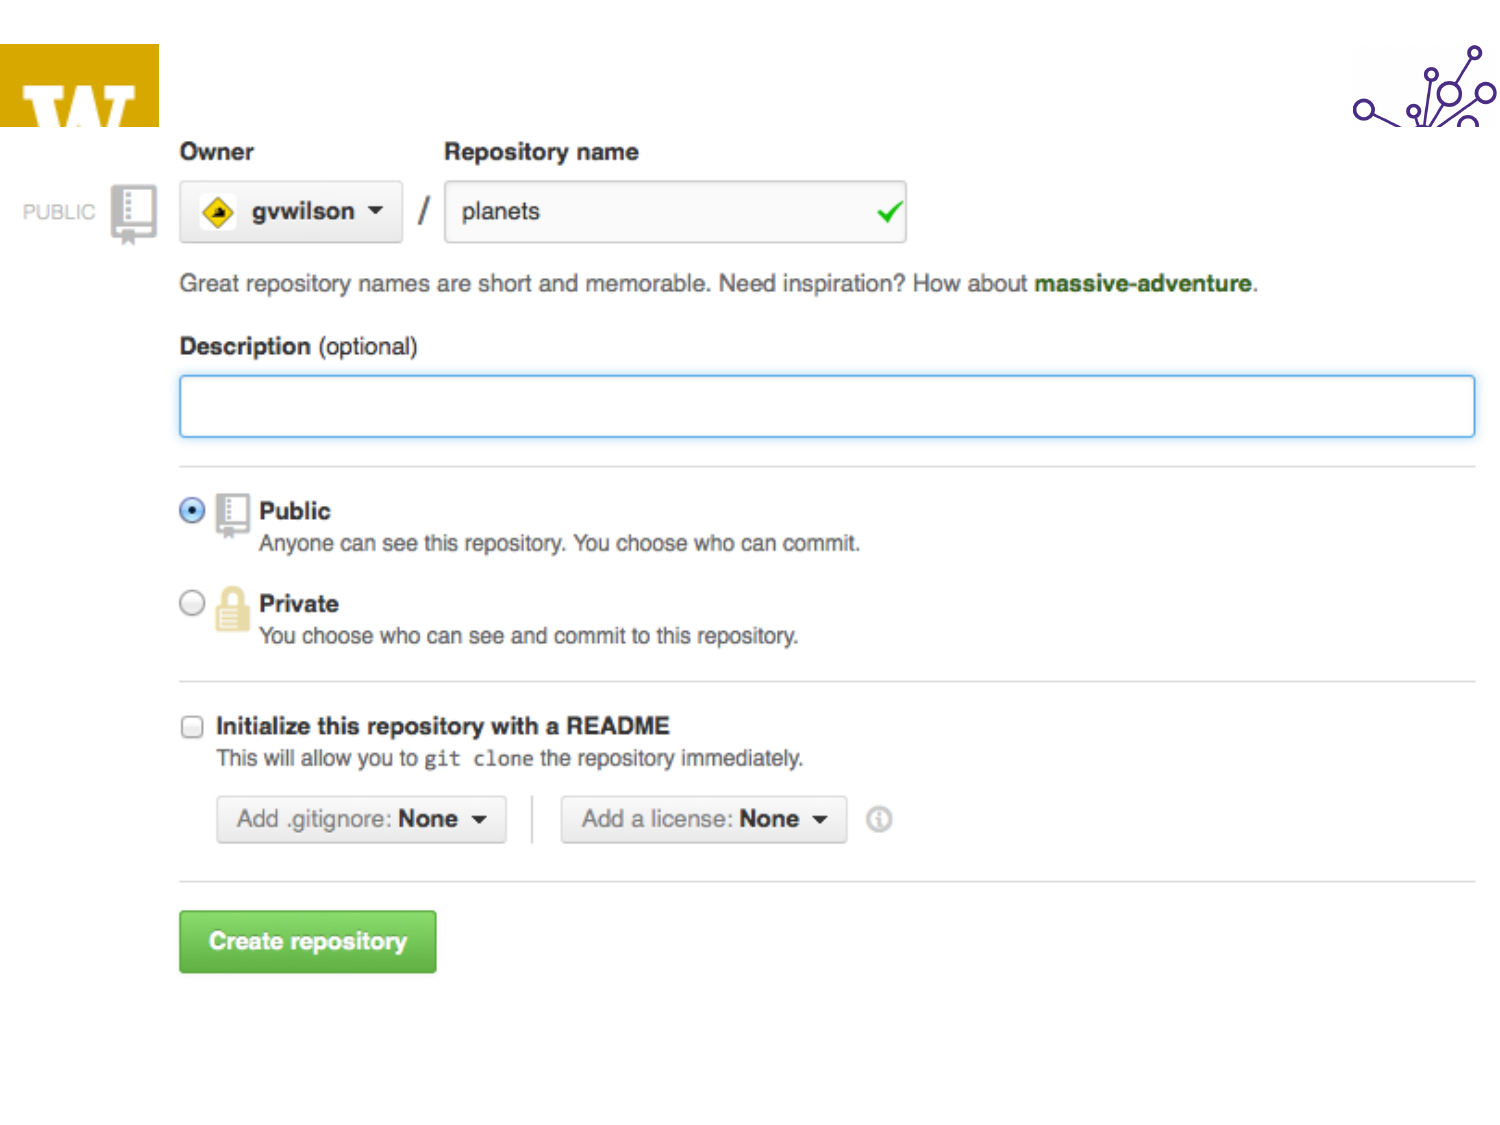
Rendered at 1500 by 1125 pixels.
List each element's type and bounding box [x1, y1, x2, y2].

picture [0, 44, 1500, 996]
